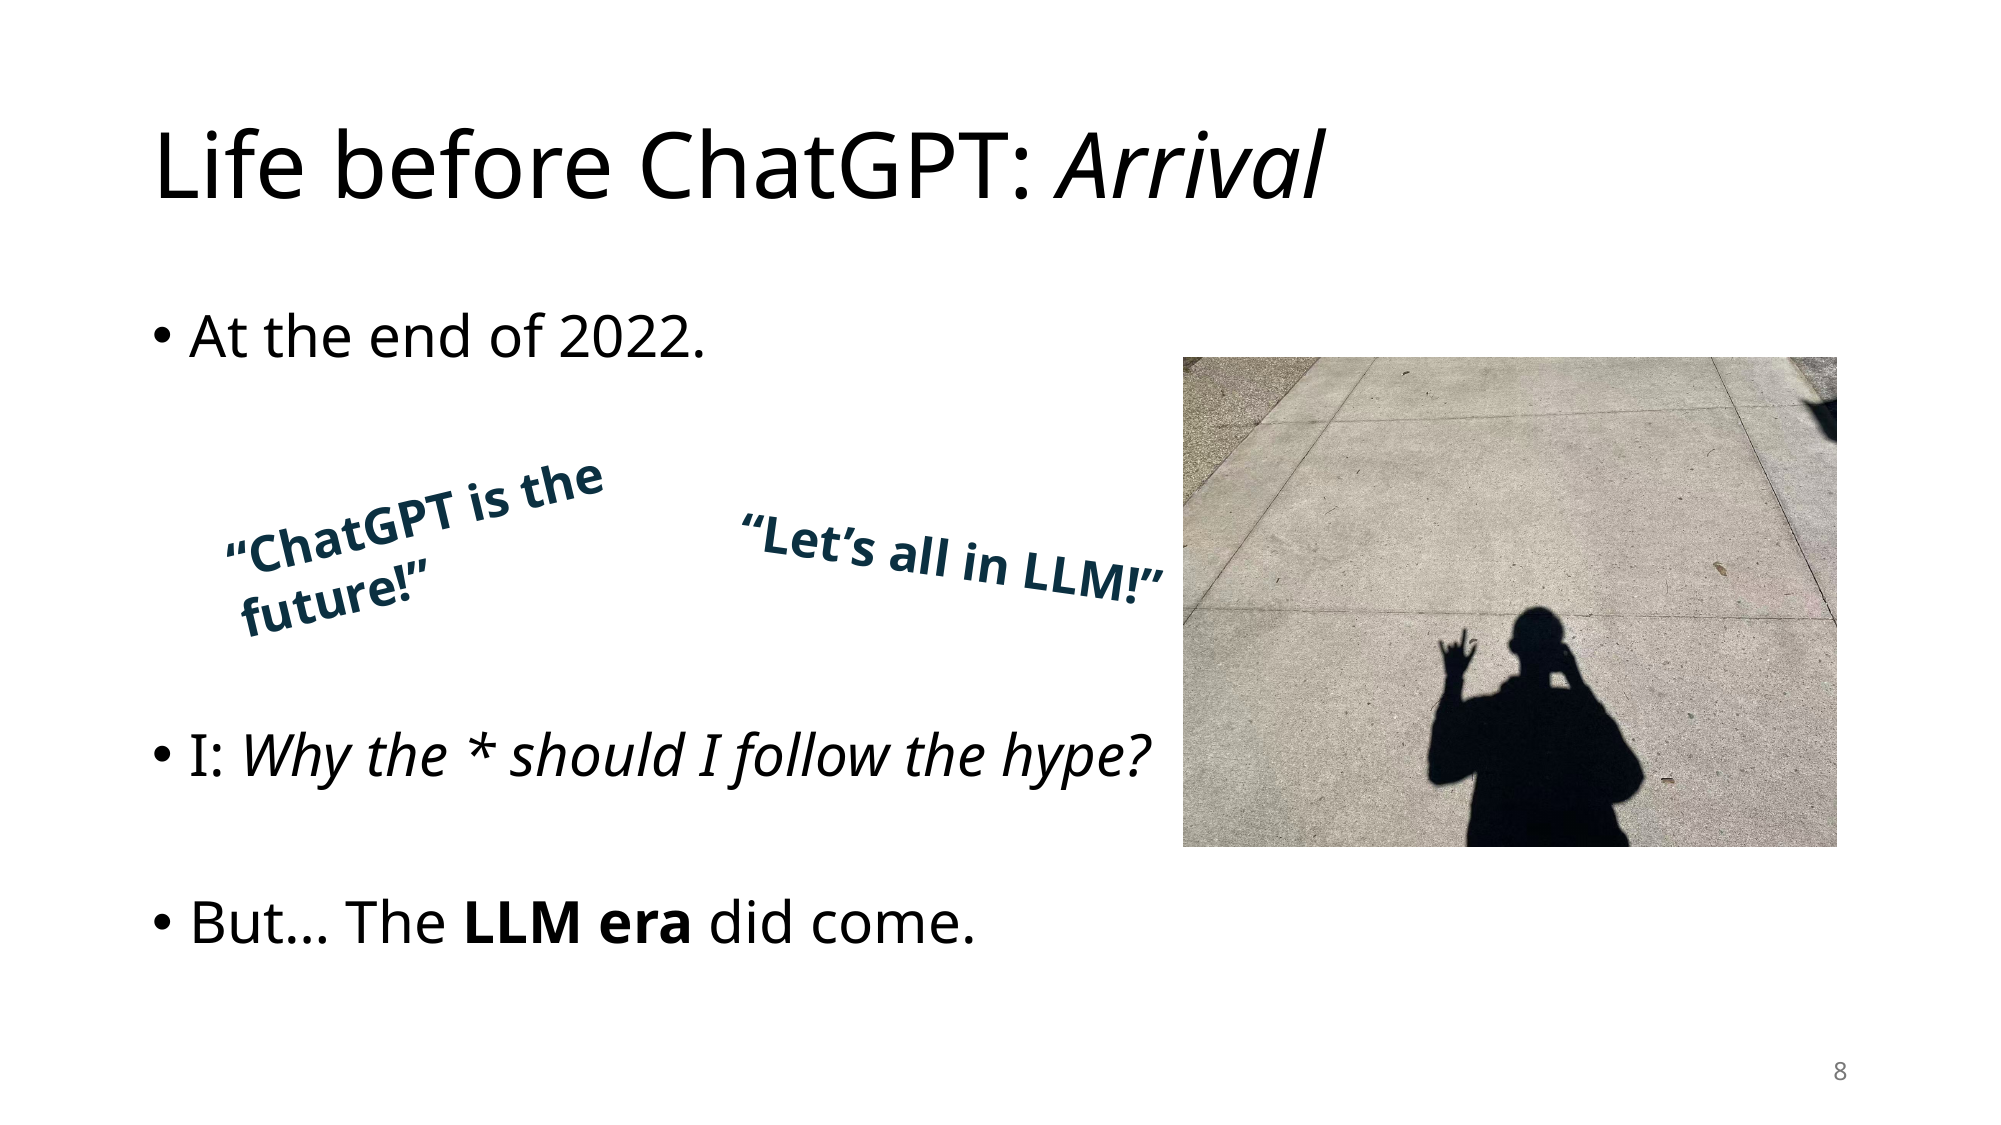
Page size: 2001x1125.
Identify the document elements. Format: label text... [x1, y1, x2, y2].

text_box “Let’s all in LLM!” [721, 489, 1183, 629]
slide_number 8 [1412, 1042, 1863, 1103]
list At the end of 2022. I: Why the * should I follow the hype? But… The LLM era did come. [137, 299, 1863, 1014]
picture [1183, 356, 1838, 848]
title Life before ChatGPT: Arrival [137, 59, 1863, 278]
text_box “ChatGPT is the future!” [204, 388, 809, 660]
